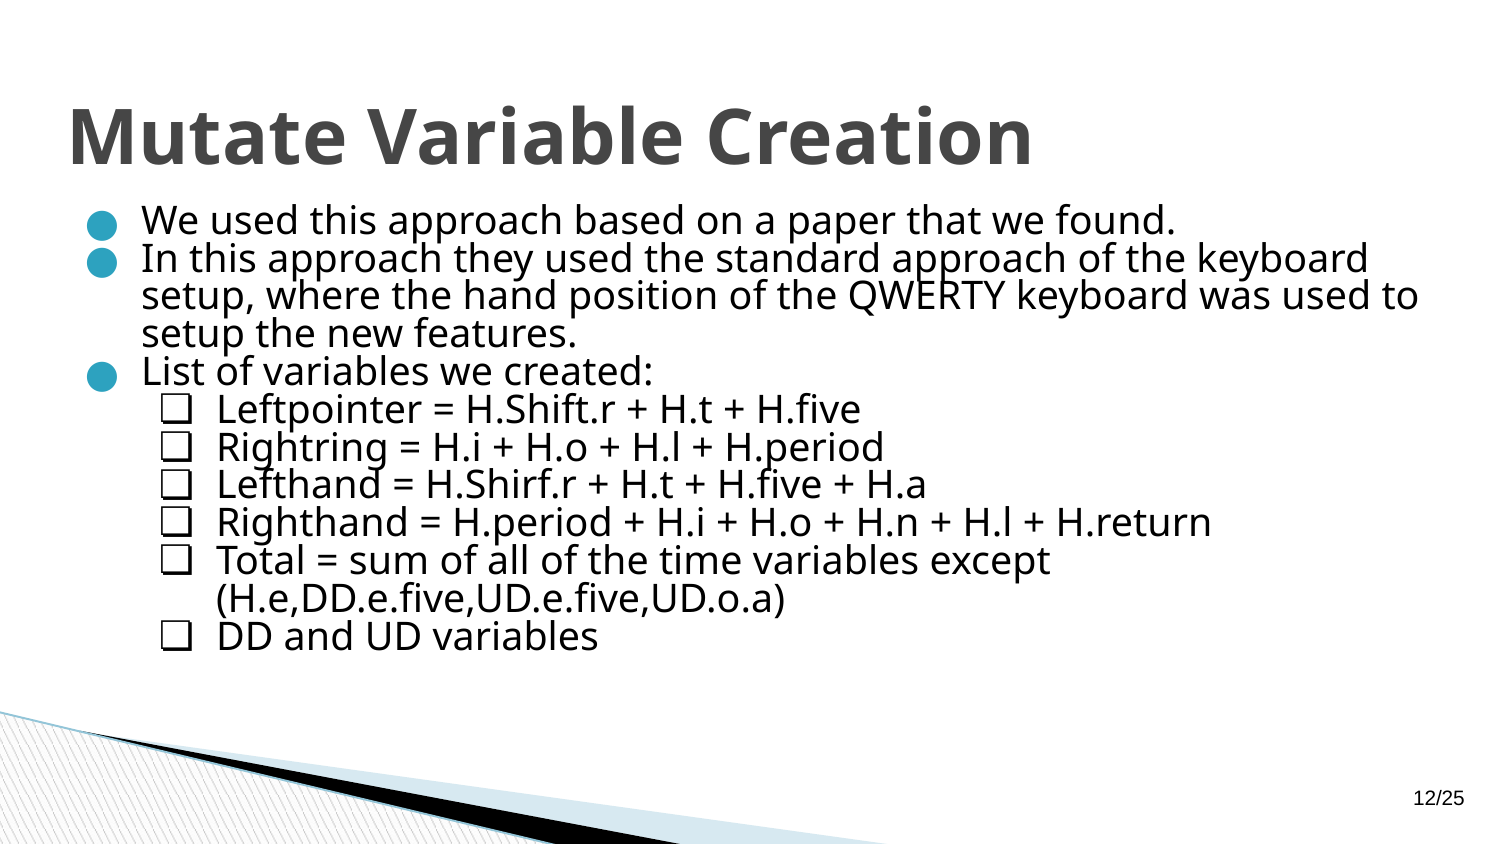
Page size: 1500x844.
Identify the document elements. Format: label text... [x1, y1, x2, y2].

slide_number 12/25 [1389, 764, 1480, 830]
list We used this approach based on a paper that we found. In this approach they used the standard approach of the keyboard setup, where the hand position of the QWERTY keyboard was used to setup the new features. List of variables we created: Leftpointer = H.Shift.r + H.t + H.five Rightring = H.i + H.o + H.l + H.period Lefthand = H.Shirf.r + H.t + H.five + H.a Righthand = H.period + H.i + H.o + H.n + H.l + H.return Total = sum of all of the time variables except (H.e,DD.e.five,UD.e.five,UD.o.a) DD and UD variables [51, 189, 1449, 750]
title Mutate Variable Creation [51, 72, 1449, 167]
